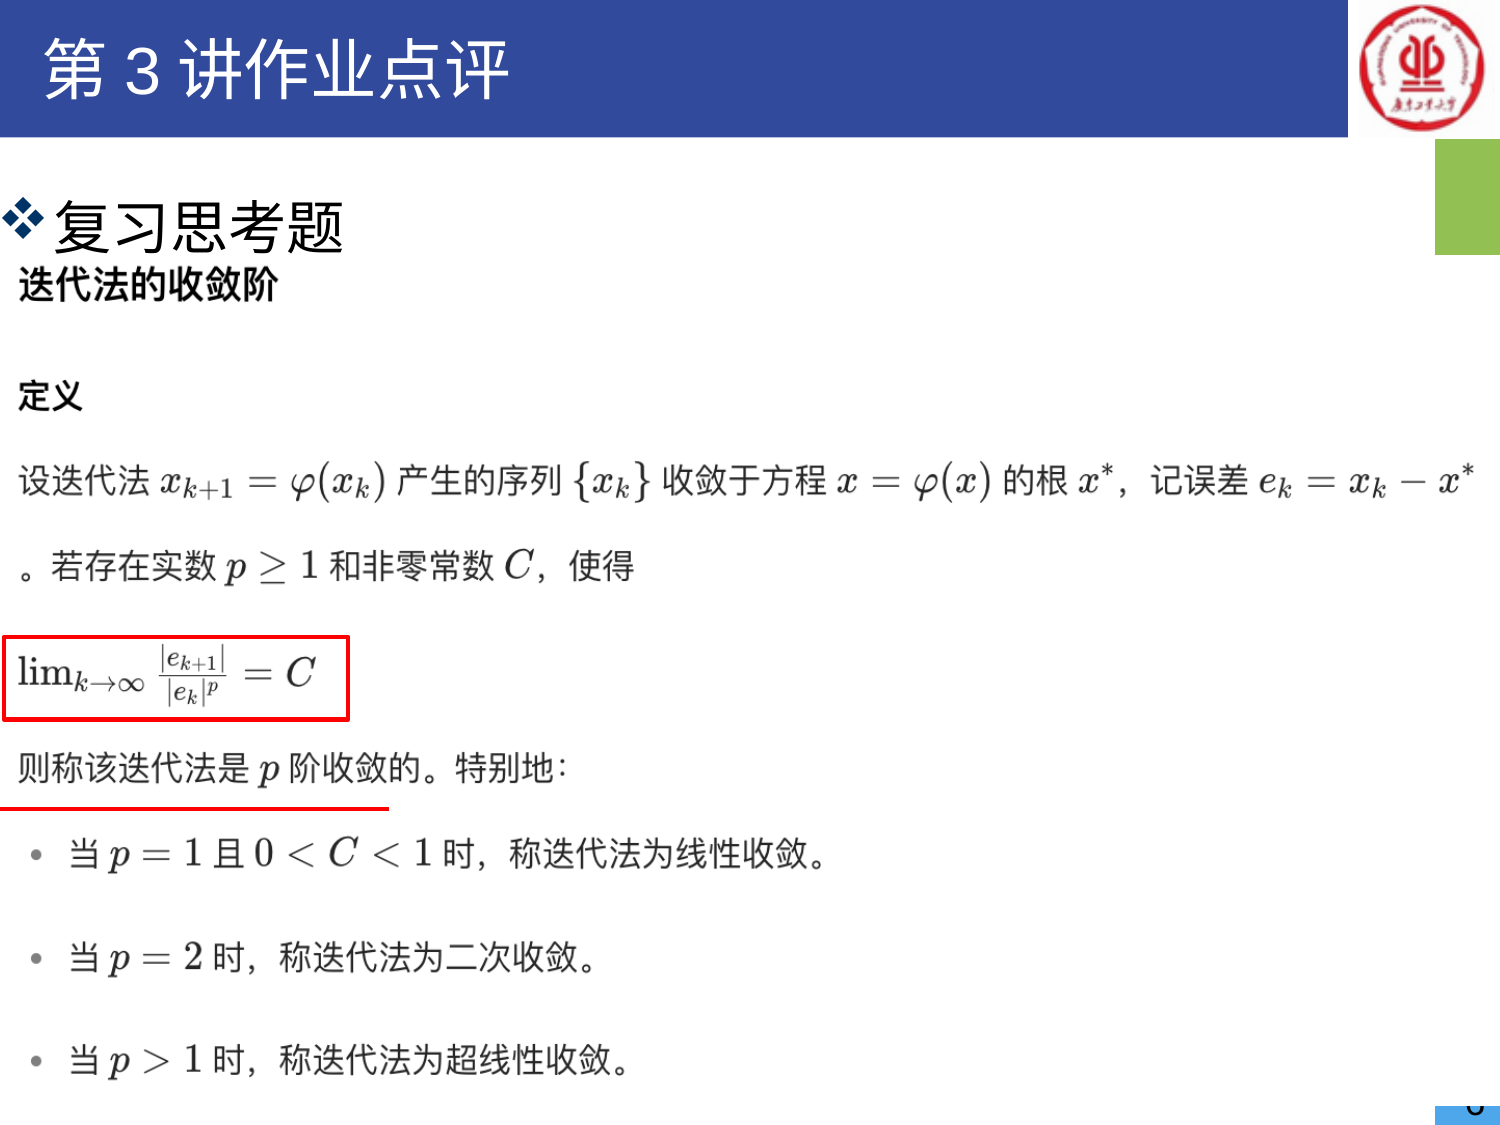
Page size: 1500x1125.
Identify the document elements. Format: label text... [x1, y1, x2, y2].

list 复习思考题 2.什么是迭代法的收敛阶？如何比较不同迭代法的收敛速度？ [0, 113, 1500, 259]
picture [5, 255, 1500, 1107]
title 第3讲作业点评 [26, 28, 1190, 109]
picture [1358, 0, 1495, 113]
